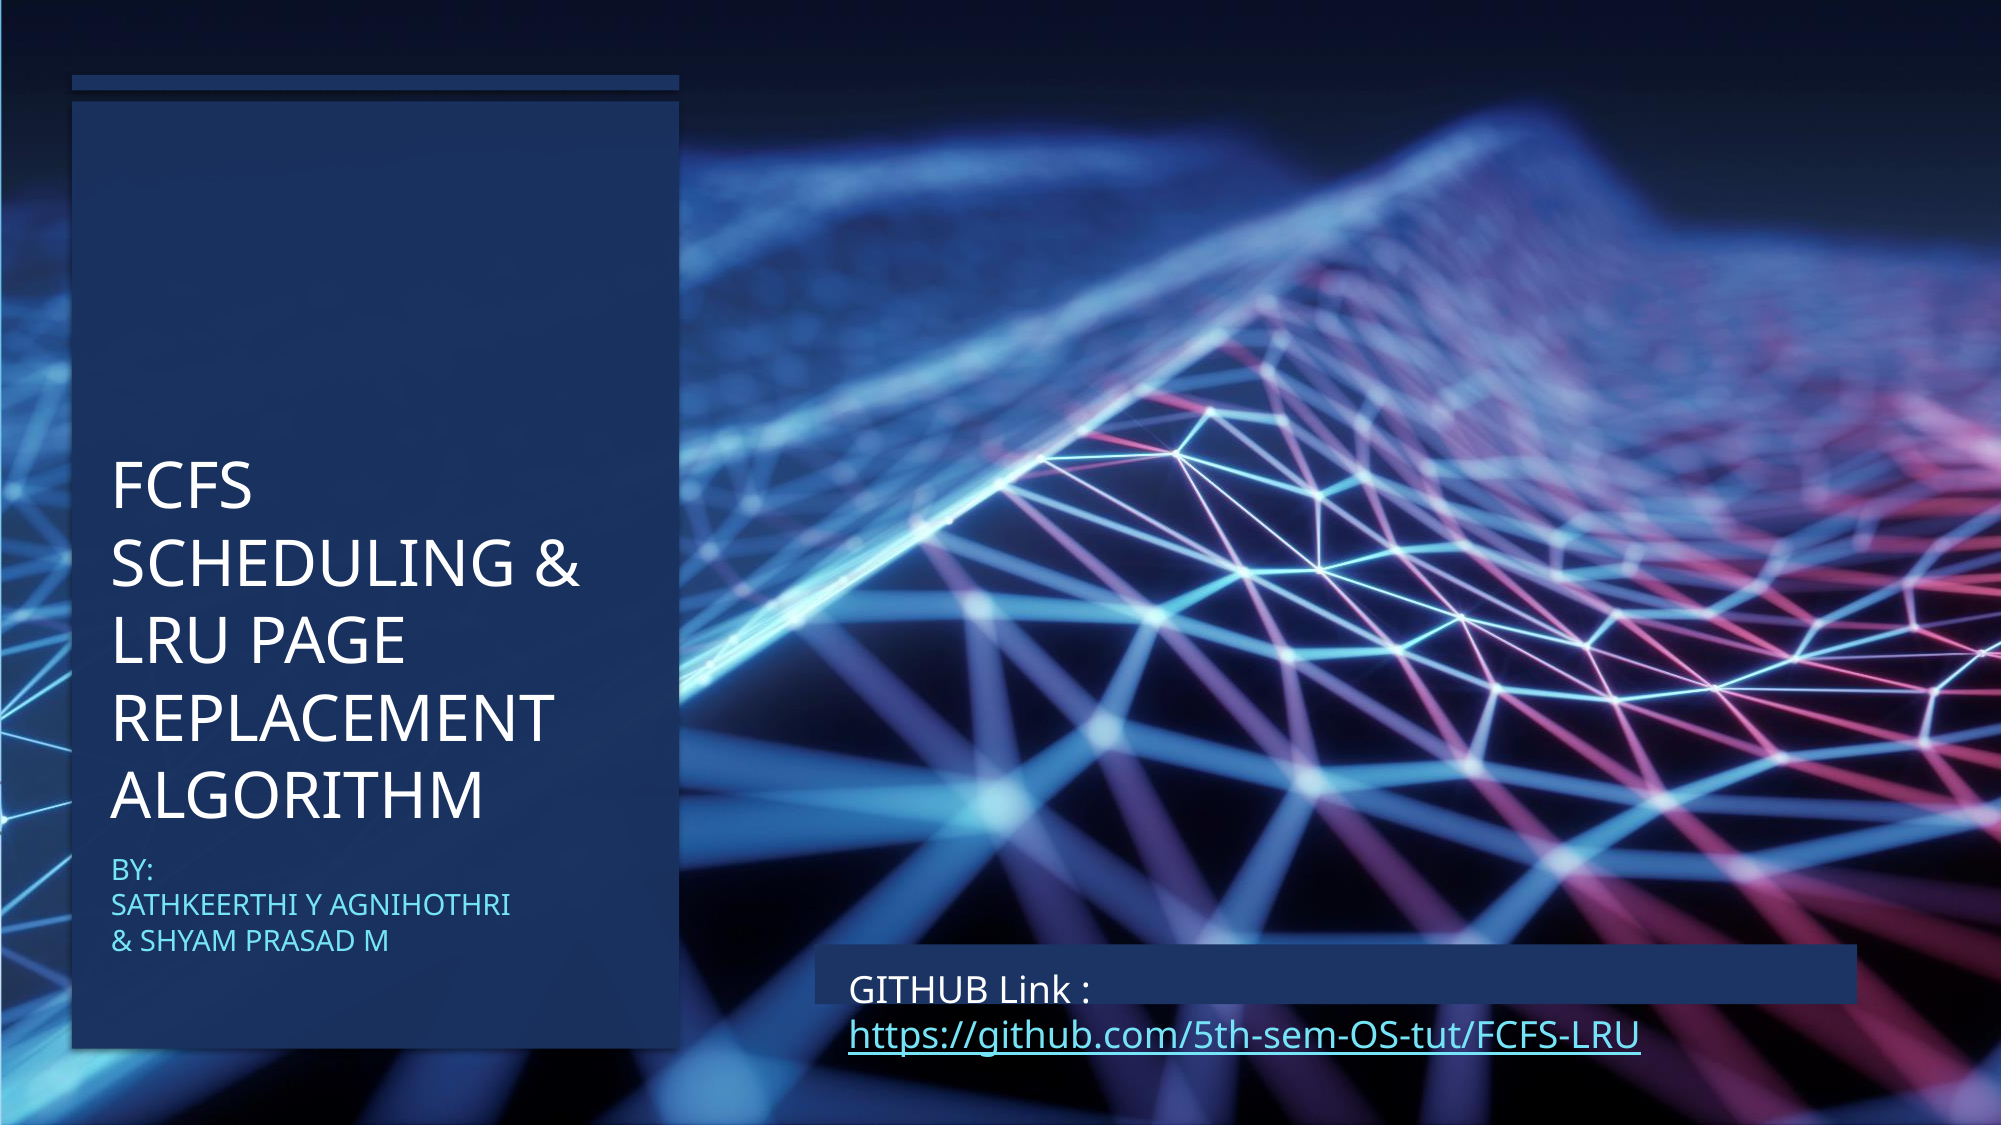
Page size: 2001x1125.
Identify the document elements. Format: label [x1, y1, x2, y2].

picture [0, 0, 2001, 1125]
text_box [71, 74, 680, 1049]
